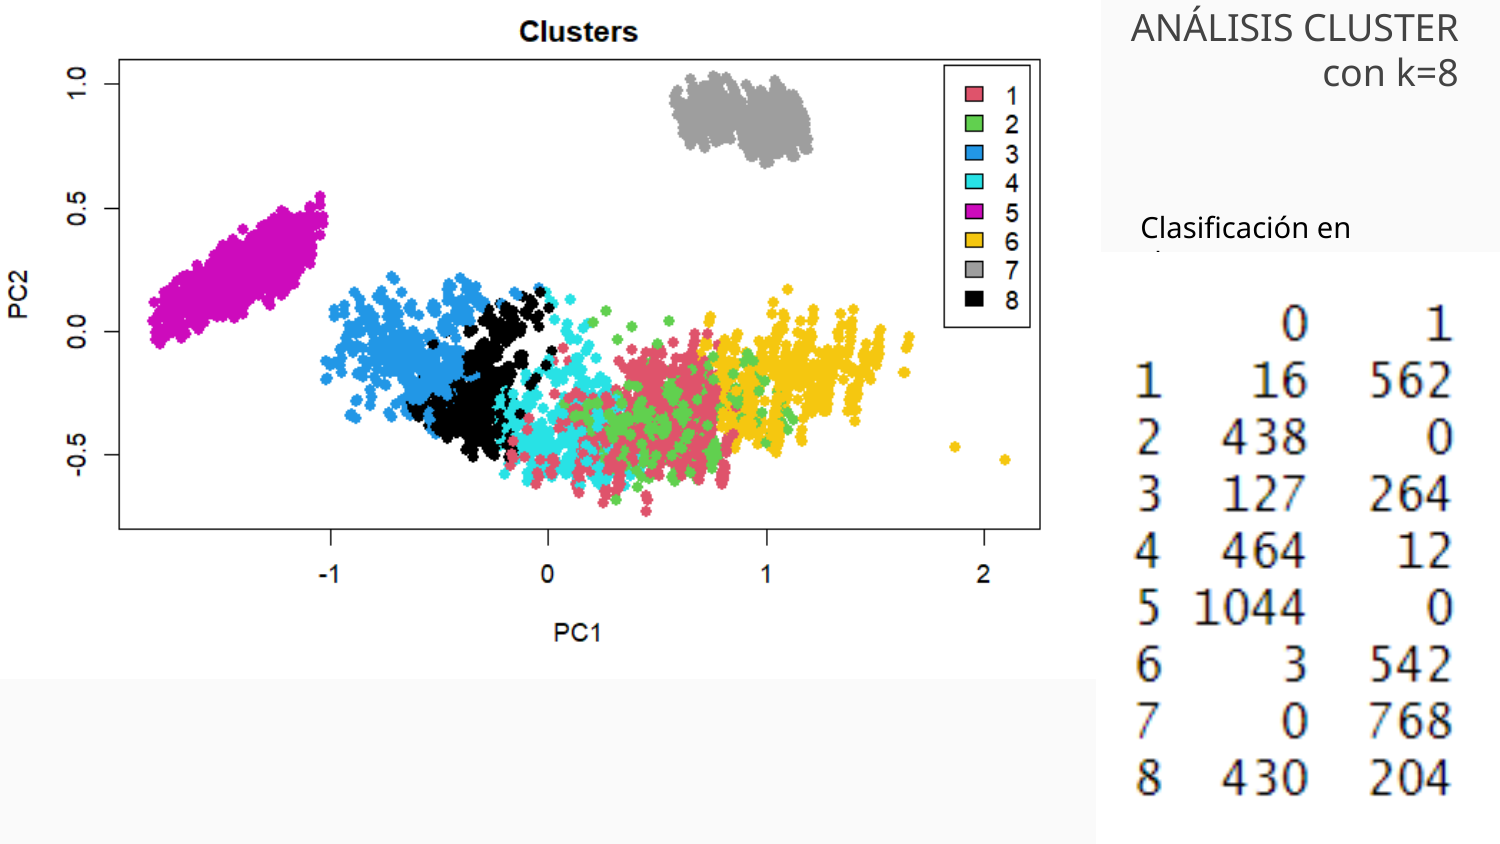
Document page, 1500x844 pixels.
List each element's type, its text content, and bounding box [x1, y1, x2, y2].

text_box Clasificación en clusters [1125, 201, 1471, 250]
text_box ANÁLISIS CLUSTER con k=8 [1104, 9, 1475, 89]
picture [0, 0, 1500, 844]
